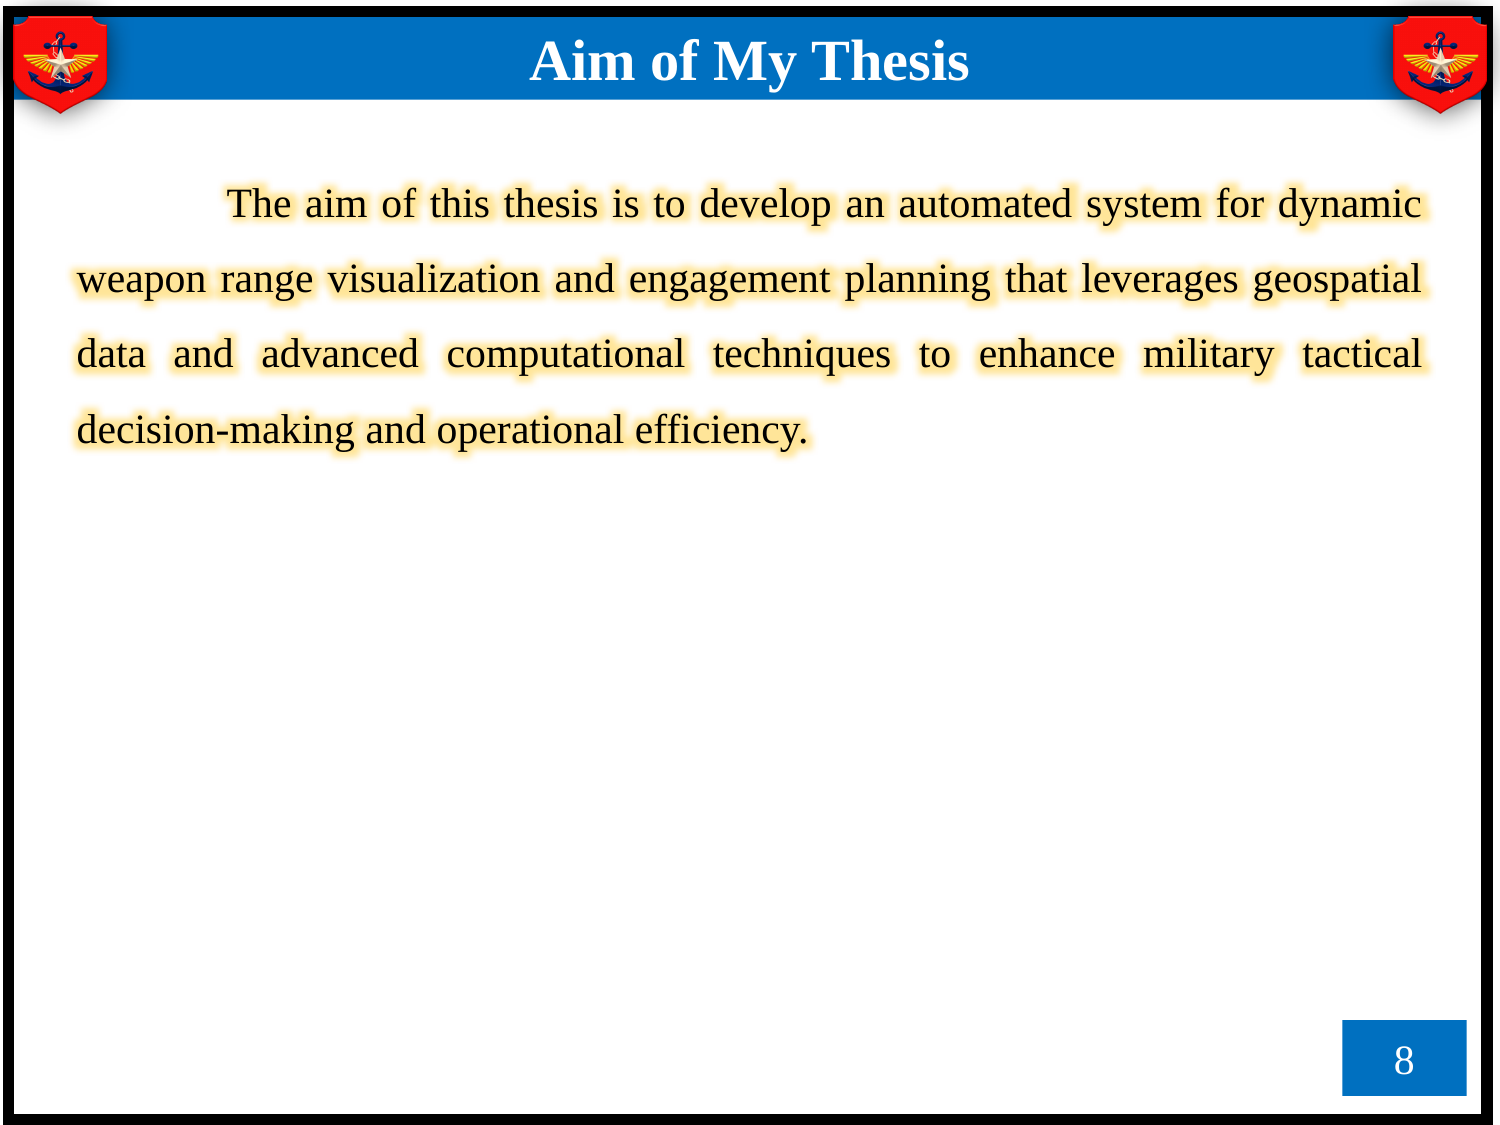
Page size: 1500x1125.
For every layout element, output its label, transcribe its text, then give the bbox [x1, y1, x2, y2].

picture [12, 16, 107, 114]
picture [1393, 16, 1487, 114]
table_cell Battle Duration (Enemy wins) [1375, 10, 1488, 131]
text_box [7, 10, 1488, 1121]
table_cell Battle Duration (Enemy wins) [7, 10, 122, 131]
slide_number 8 [1342, 1020, 1467, 1096]
